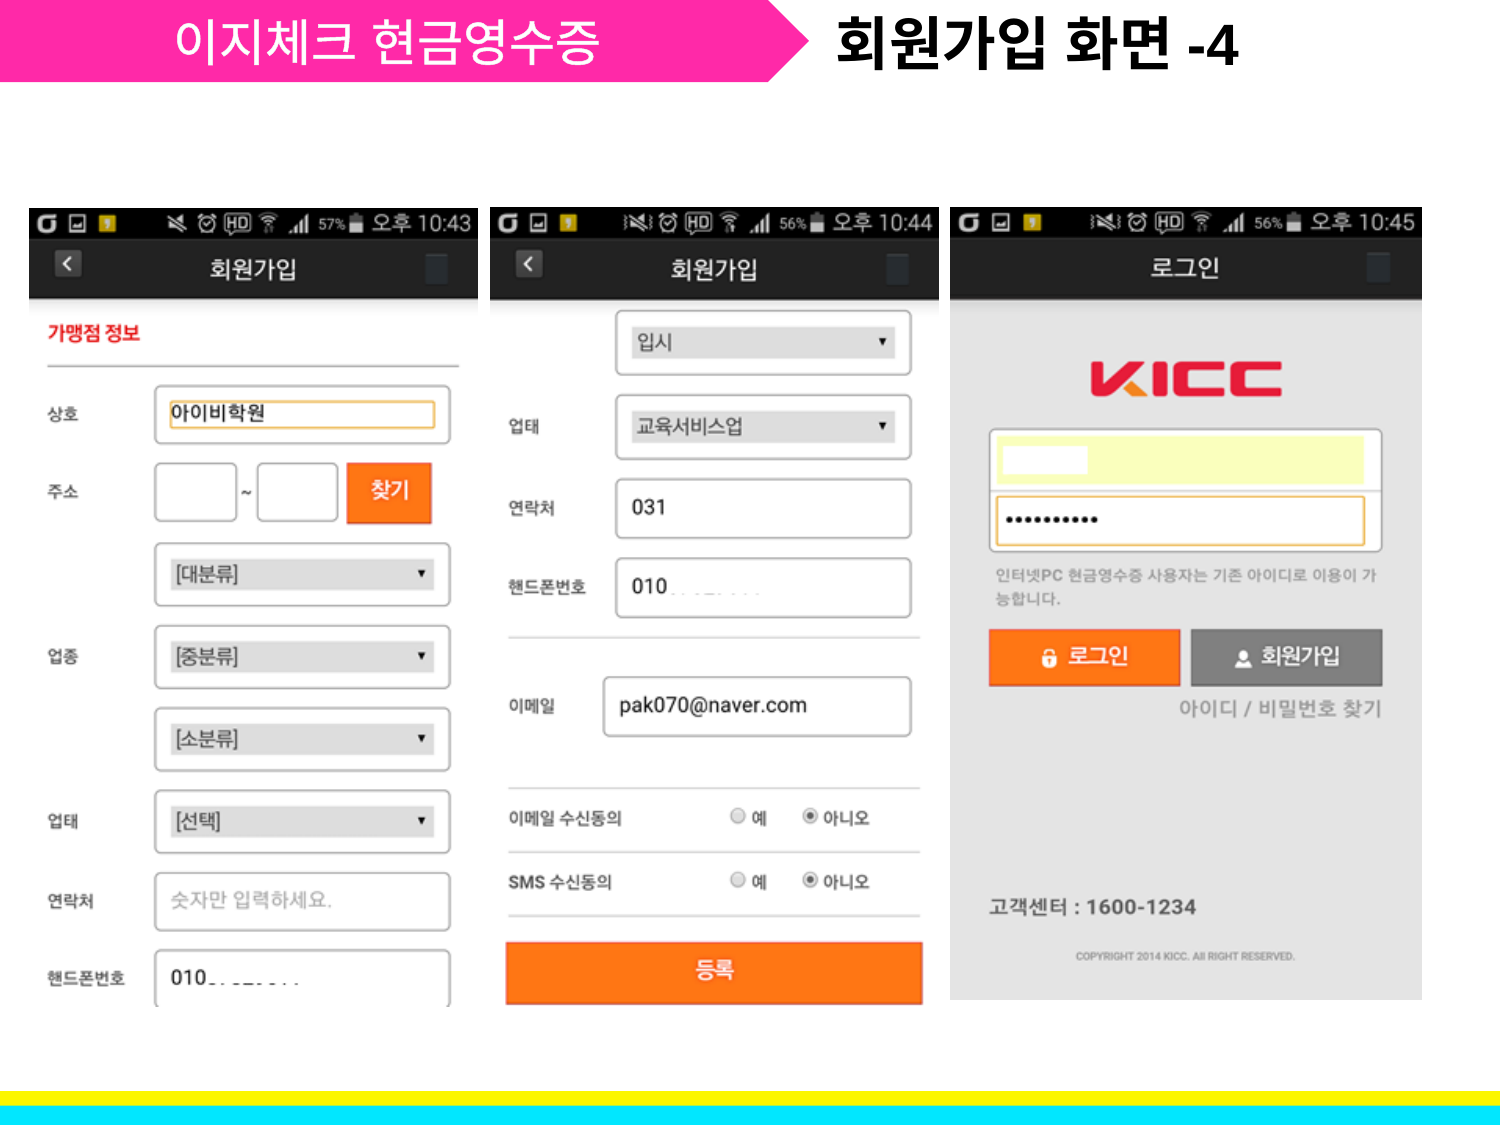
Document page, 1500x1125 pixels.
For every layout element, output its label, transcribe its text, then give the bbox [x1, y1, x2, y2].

text_box 이지체크 현금영수증 [0, 0, 812, 85]
text_box [0, 1108, 1500, 1125]
text_box 회원가입 화면-4 [820, 0, 1306, 85]
picture [950, 207, 1422, 1000]
picture [29, 207, 479, 1007]
picture [489, 207, 939, 1024]
text_box [0, 1089, 1500, 1108]
